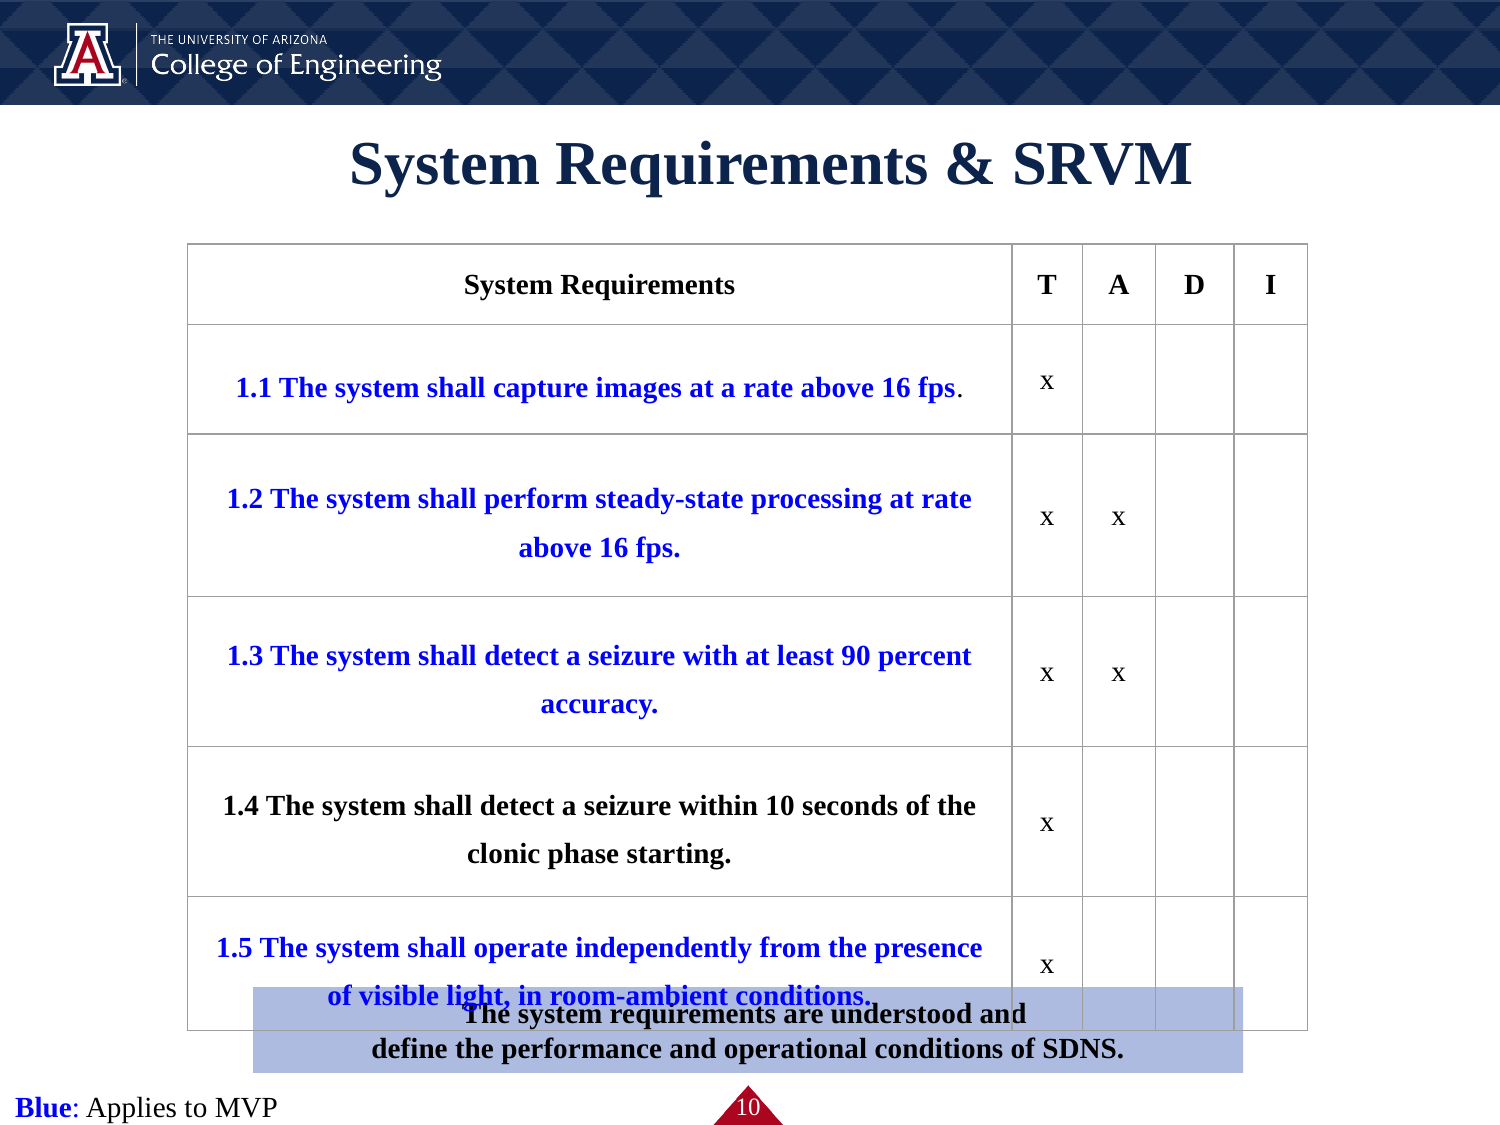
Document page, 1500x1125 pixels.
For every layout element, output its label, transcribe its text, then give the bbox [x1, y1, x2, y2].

table_cell [1235, 325, 1307, 433]
table_header System Requirements [188, 245, 1011, 324]
table_cell x [1013, 897, 1082, 1030]
table_cell 1.3 The system shall detect a seizure with at least 90 percent accuracy. [188, 597, 1011, 746]
table_cell 1.1 The system shall capture images at a rate above 16 fps. [188, 325, 1011, 433]
table_cell x [1083, 597, 1155, 746]
table_cell [1235, 897, 1307, 1030]
table_cell [1083, 325, 1155, 433]
table_header D [1156, 245, 1233, 324]
table_cell [1156, 435, 1233, 596]
table_cell [1235, 435, 1307, 596]
table_cell [1235, 597, 1307, 746]
title System Requirements & SRVM [97, 79, 1448, 229]
text_box The system requirements are understood and define the performance and operational conditions of SDNS. [253, 1031, 1244, 1073]
table_cell 1.5 The system shall operate independently from the presence of visible light, in room-ambient conditions. [188, 897, 1011, 1030]
table_cell x [1013, 435, 1082, 596]
table_cell [1083, 747, 1155, 896]
table_cell 1.2 The system shall perform steady-state processing at rate above 16 fps. [188, 435, 1011, 596]
table_header T [1013, 245, 1082, 324]
table_cell x [1083, 435, 1155, 596]
table_cell [1156, 597, 1233, 746]
table_cell [1235, 747, 1307, 896]
table_cell x [1013, 597, 1082, 746]
table_cell [1156, 747, 1233, 896]
table_cell 1.4 The system shall detect a seizure within 10 seconds of the clonic phase starting. [188, 747, 1011, 896]
picture [54, 23, 442, 86]
table_header I [1235, 245, 1307, 324]
table_cell x [1013, 325, 1082, 433]
text_box Blue: Applies to MVP [0, 1035, 1205, 1125]
table_cell [1156, 897, 1233, 1030]
table_cell [1156, 325, 1233, 433]
table_cell x [1013, 747, 1082, 896]
text_box [49, 228, 1447, 935]
table_header A [1083, 245, 1155, 324]
table_cell [1083, 897, 1155, 1030]
